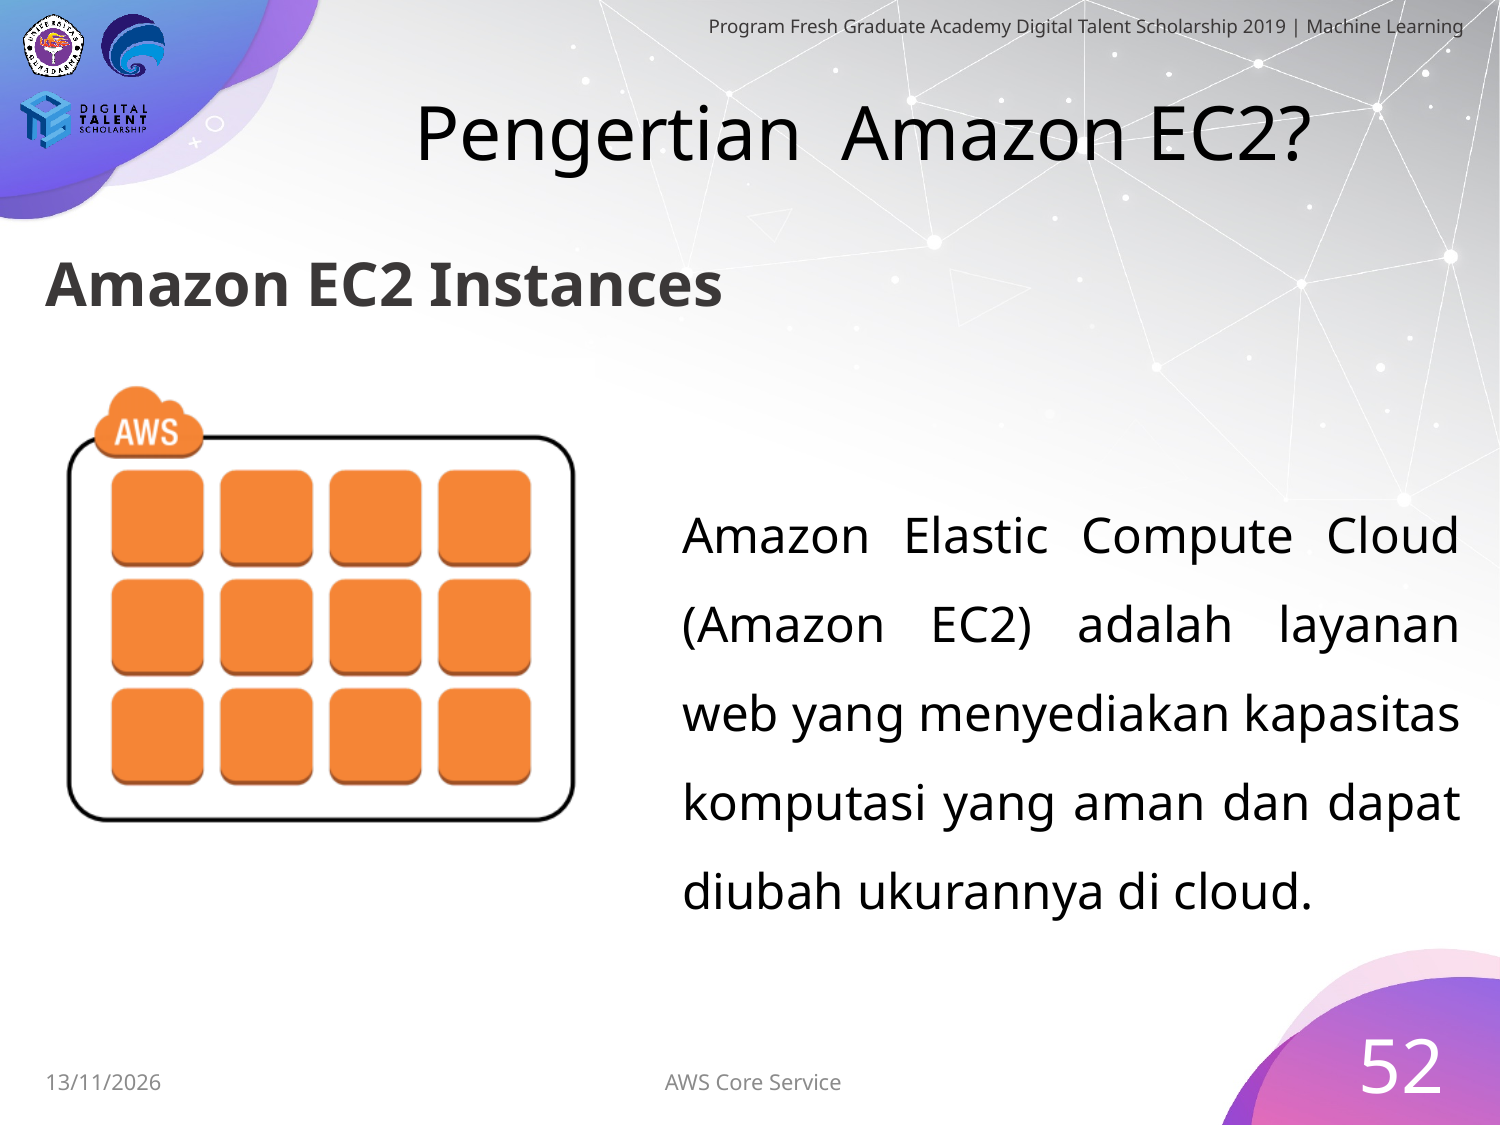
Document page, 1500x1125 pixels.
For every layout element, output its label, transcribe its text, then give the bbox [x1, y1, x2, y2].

picture [0, 0, 1500, 1125]
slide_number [30, 1053, 272, 1114]
list Amazon EC2 Instances Amazon Elastic Compute Cloud (Amazon EC2) adalah layanan web yang menyediakan kapasitas komputasi yang aman dan dapat diubah ukurannya di cloud. [30, 238, 1477, 1014]
title Pengertian Amazon EC2? [271, 66, 1477, 207]
slide_number 52 [1327, 1025, 1477, 1115]
footer AWS Core Service [386, 1053, 1121, 1114]
